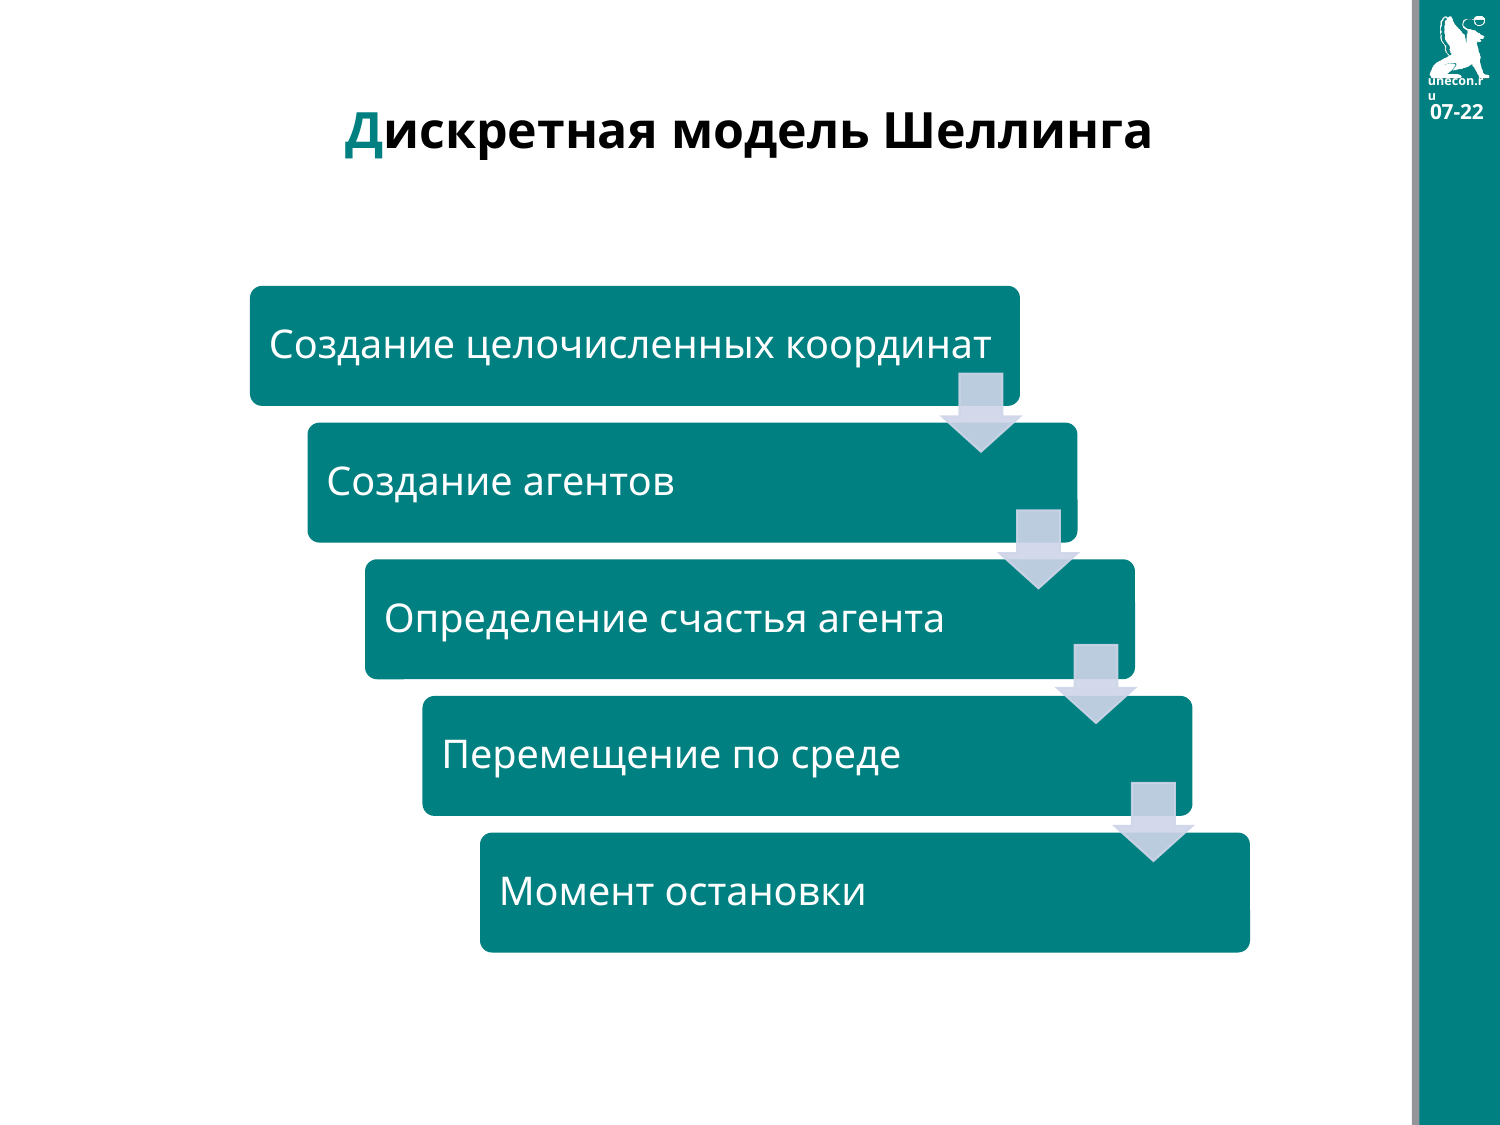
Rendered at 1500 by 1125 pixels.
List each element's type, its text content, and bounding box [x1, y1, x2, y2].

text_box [1411, 0, 1500, 1125]
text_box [249, 285, 1250, 953]
text_box Дискретная модель Шеллинга [330, 90, 1170, 166]
